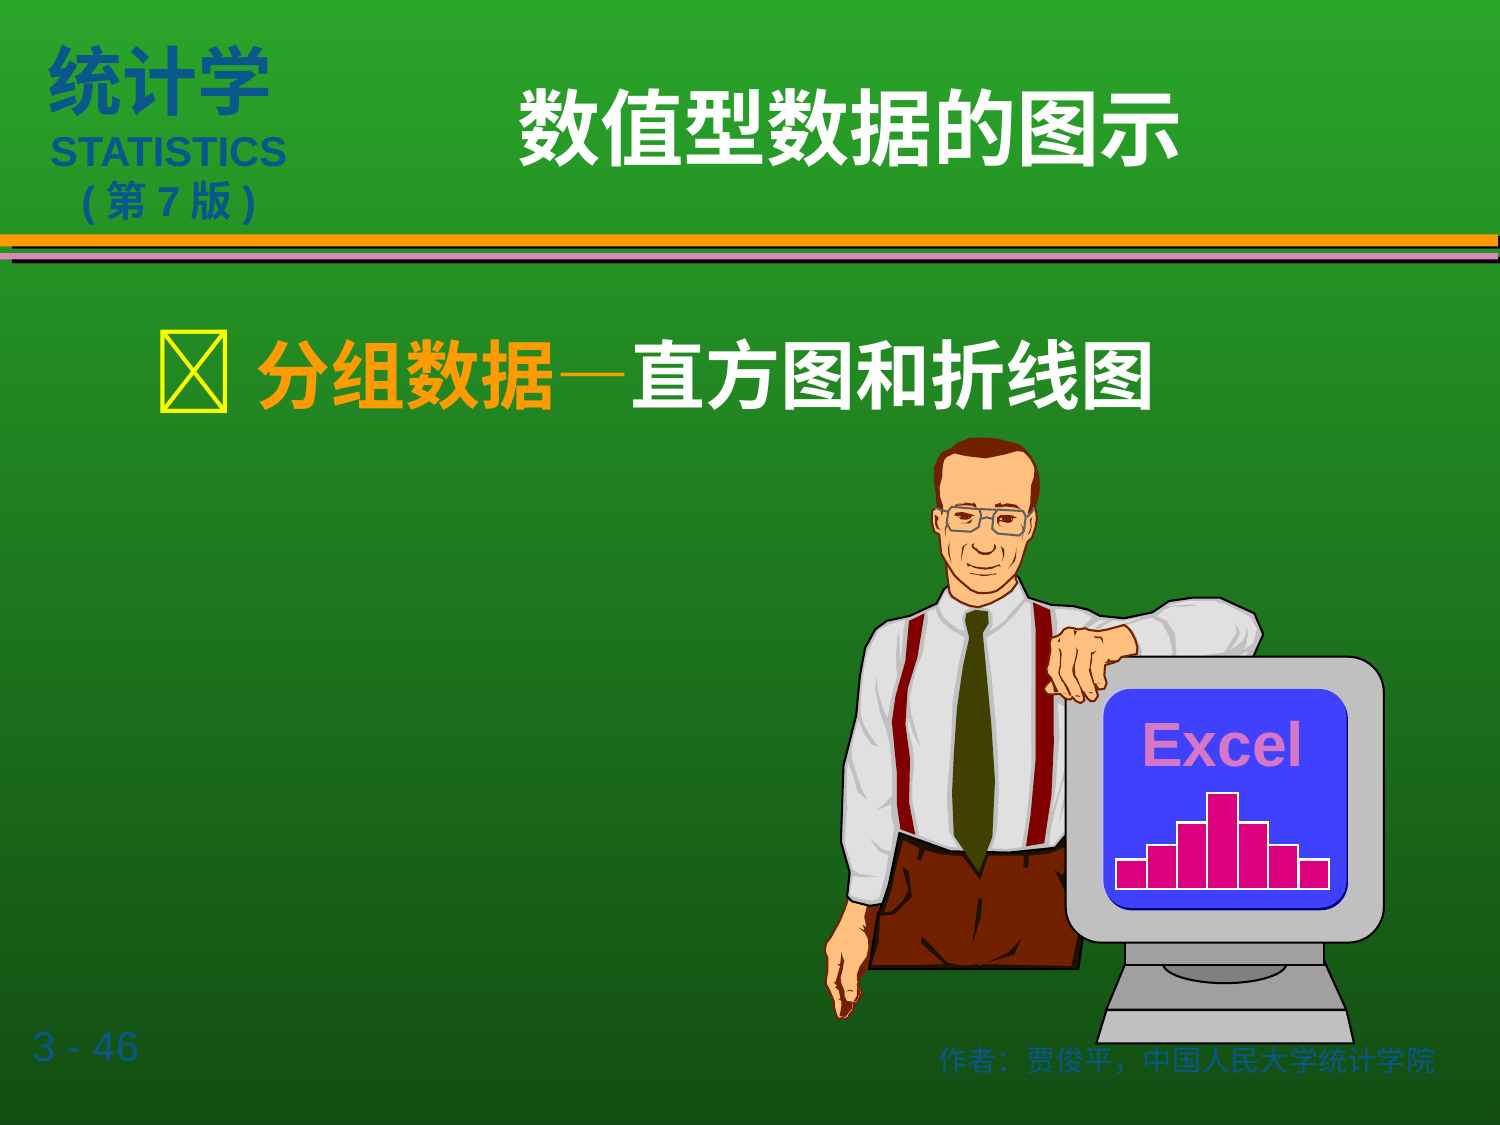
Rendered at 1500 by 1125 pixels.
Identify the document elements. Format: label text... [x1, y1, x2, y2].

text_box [824, 437, 1264, 1020]
text_box 分组数据—直方图和折线图 [137, 312, 1288, 428]
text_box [1043, 624, 1384, 1044]
text_box 数值型数据的图示 [300, 37, 1400, 225]
